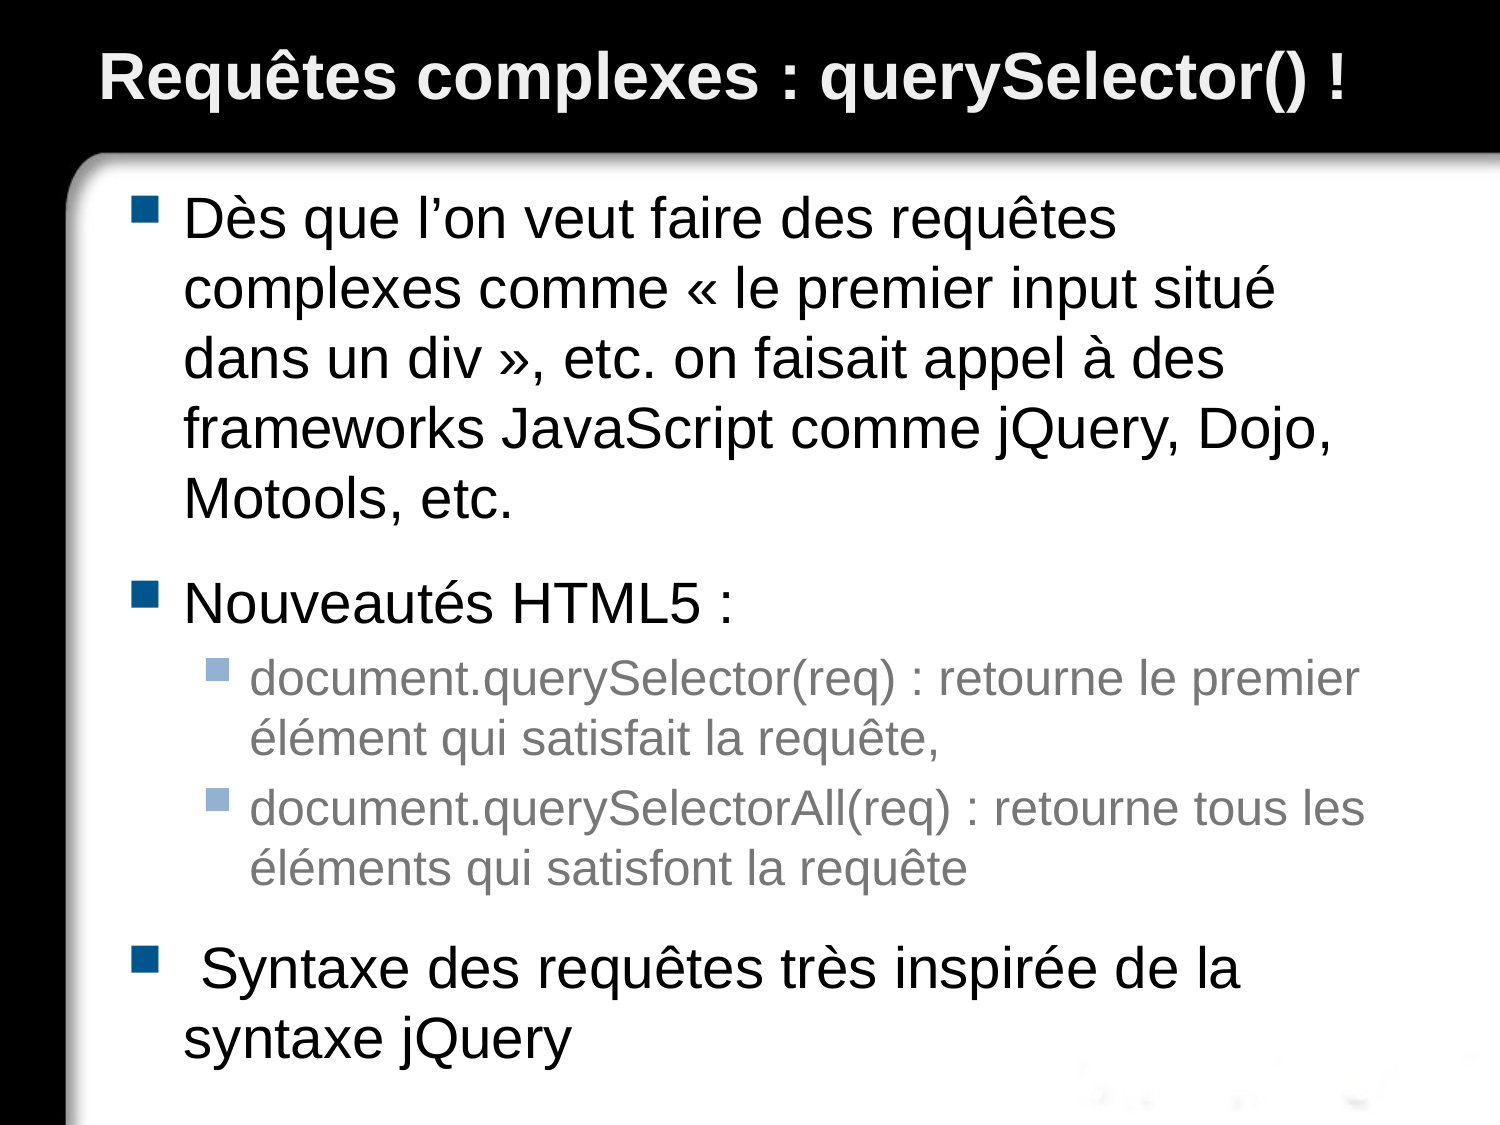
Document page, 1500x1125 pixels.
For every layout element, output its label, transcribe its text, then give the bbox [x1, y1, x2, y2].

picture [0, 0, 1500, 1125]
list Dès que l’on veut faire des requêtes complexes comme « le premier input situé dans un div », etc. on faisait appel à des frameworks JavaScript comme jQuery, Dojo, Motools, etc. Nouveautés HTML5 : document.querySelector(req) : retourne le premier élément qui satisfait la requête, document.querySelectorAll(req) : retourne tous les éléments qui satisfont la requête Syntaxe des requêtes très inspirée de la syntaxe jQuery [112, 172, 1426, 948]
title Requêtes complexes : querySelector() ! [83, 28, 1472, 117]
